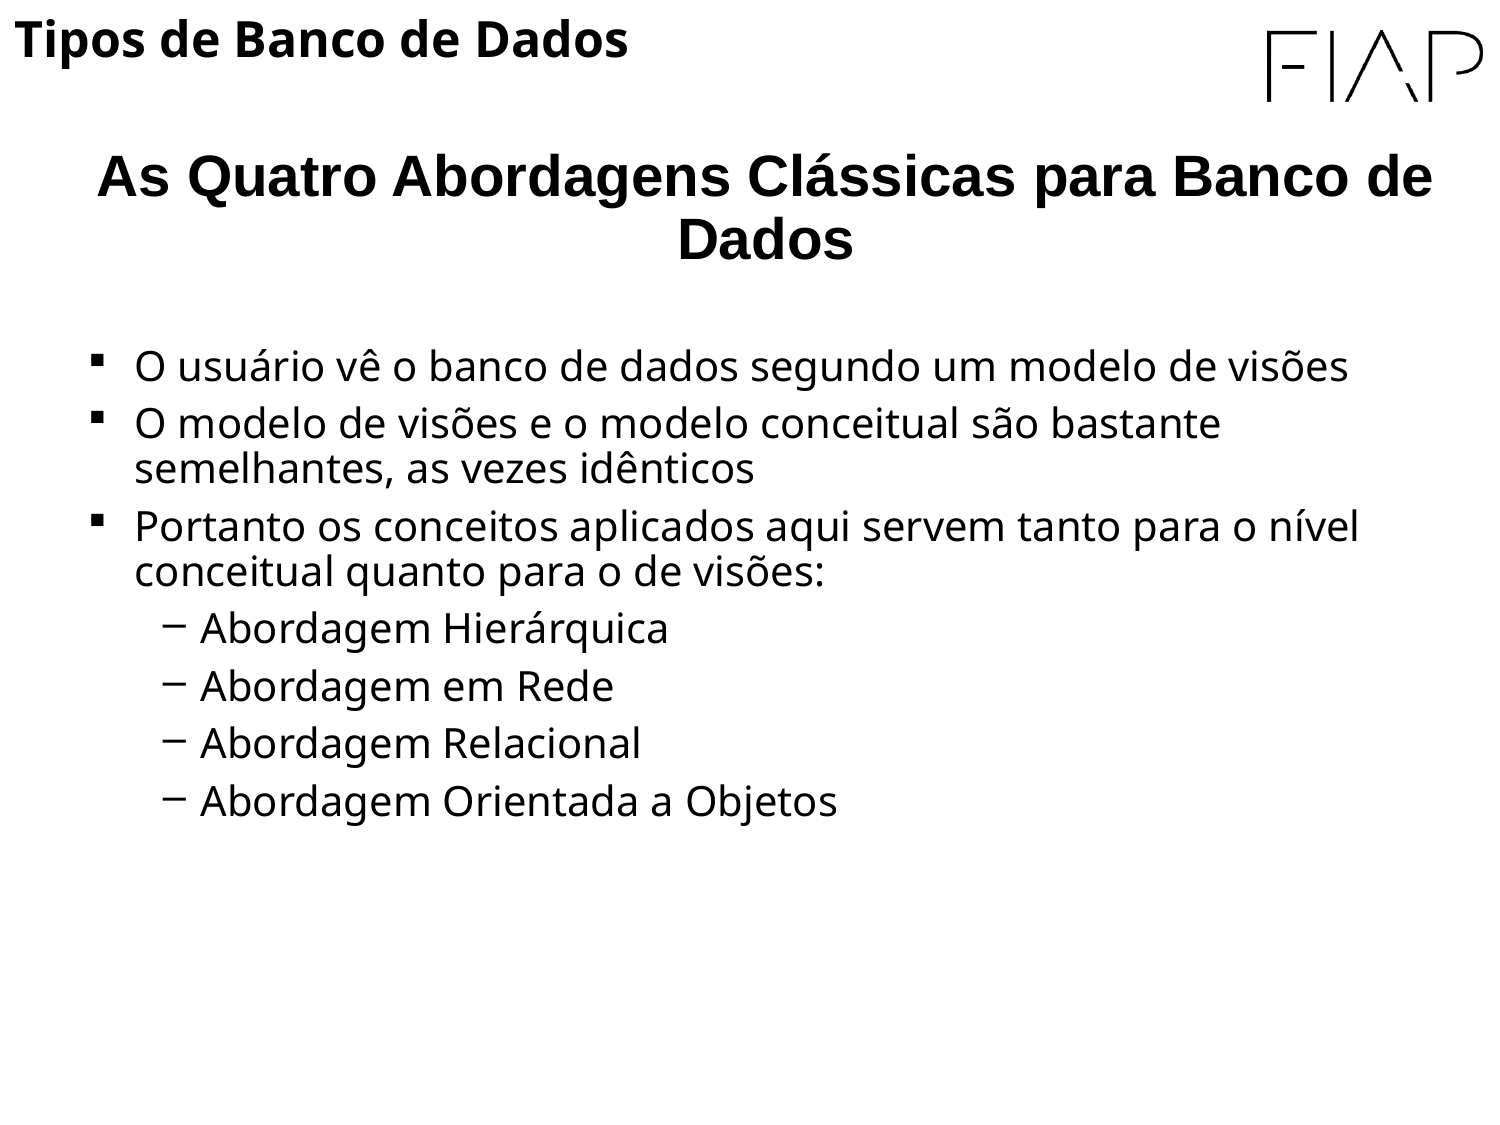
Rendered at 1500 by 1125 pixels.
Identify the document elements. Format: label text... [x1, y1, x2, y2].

title As Quatro Abordagens Clássicas para Banco de Dados [73, 115, 1459, 303]
list O usuário vê o banco de dados segundo um modelo de visões O modelo de visões e o modelo conceitual são bastante semelhantes, as vezes idênticos Portanto os conceitos aplicados aqui servem tanto para o nível conceitual quanto para o de visões: Abordagem Hierárquica Abordagem em Rede Abordagem Relacional Abordagem Orientada a Objetos [73, 338, 1436, 906]
picture [1267, 30, 1483, 102]
text_box Tipos de Banco de Dados [0, 0, 774, 75]
